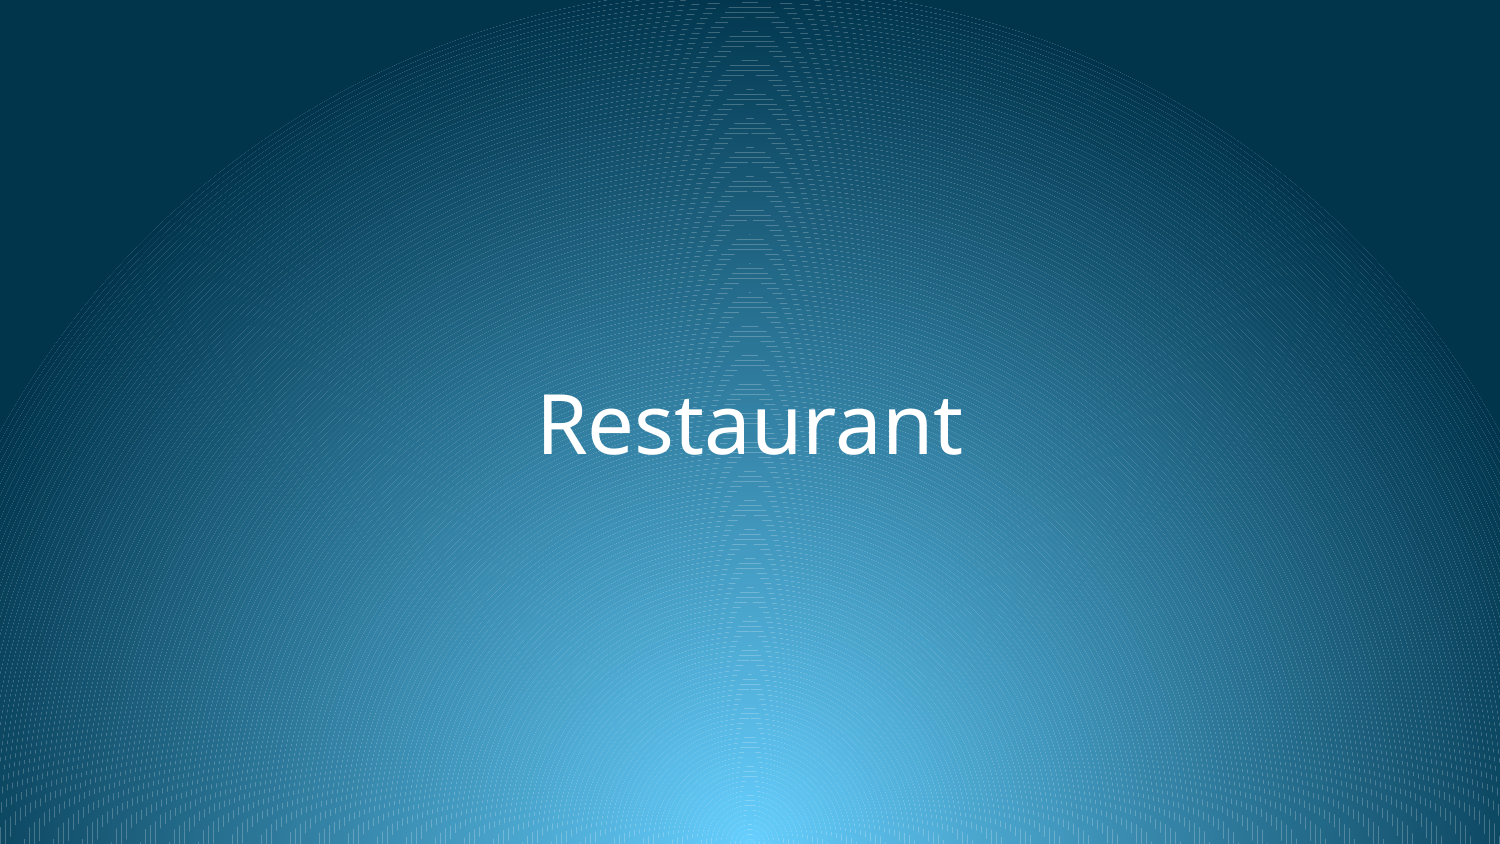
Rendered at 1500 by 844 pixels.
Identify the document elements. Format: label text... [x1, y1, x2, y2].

text_box Restaurant [521, 363, 979, 479]
